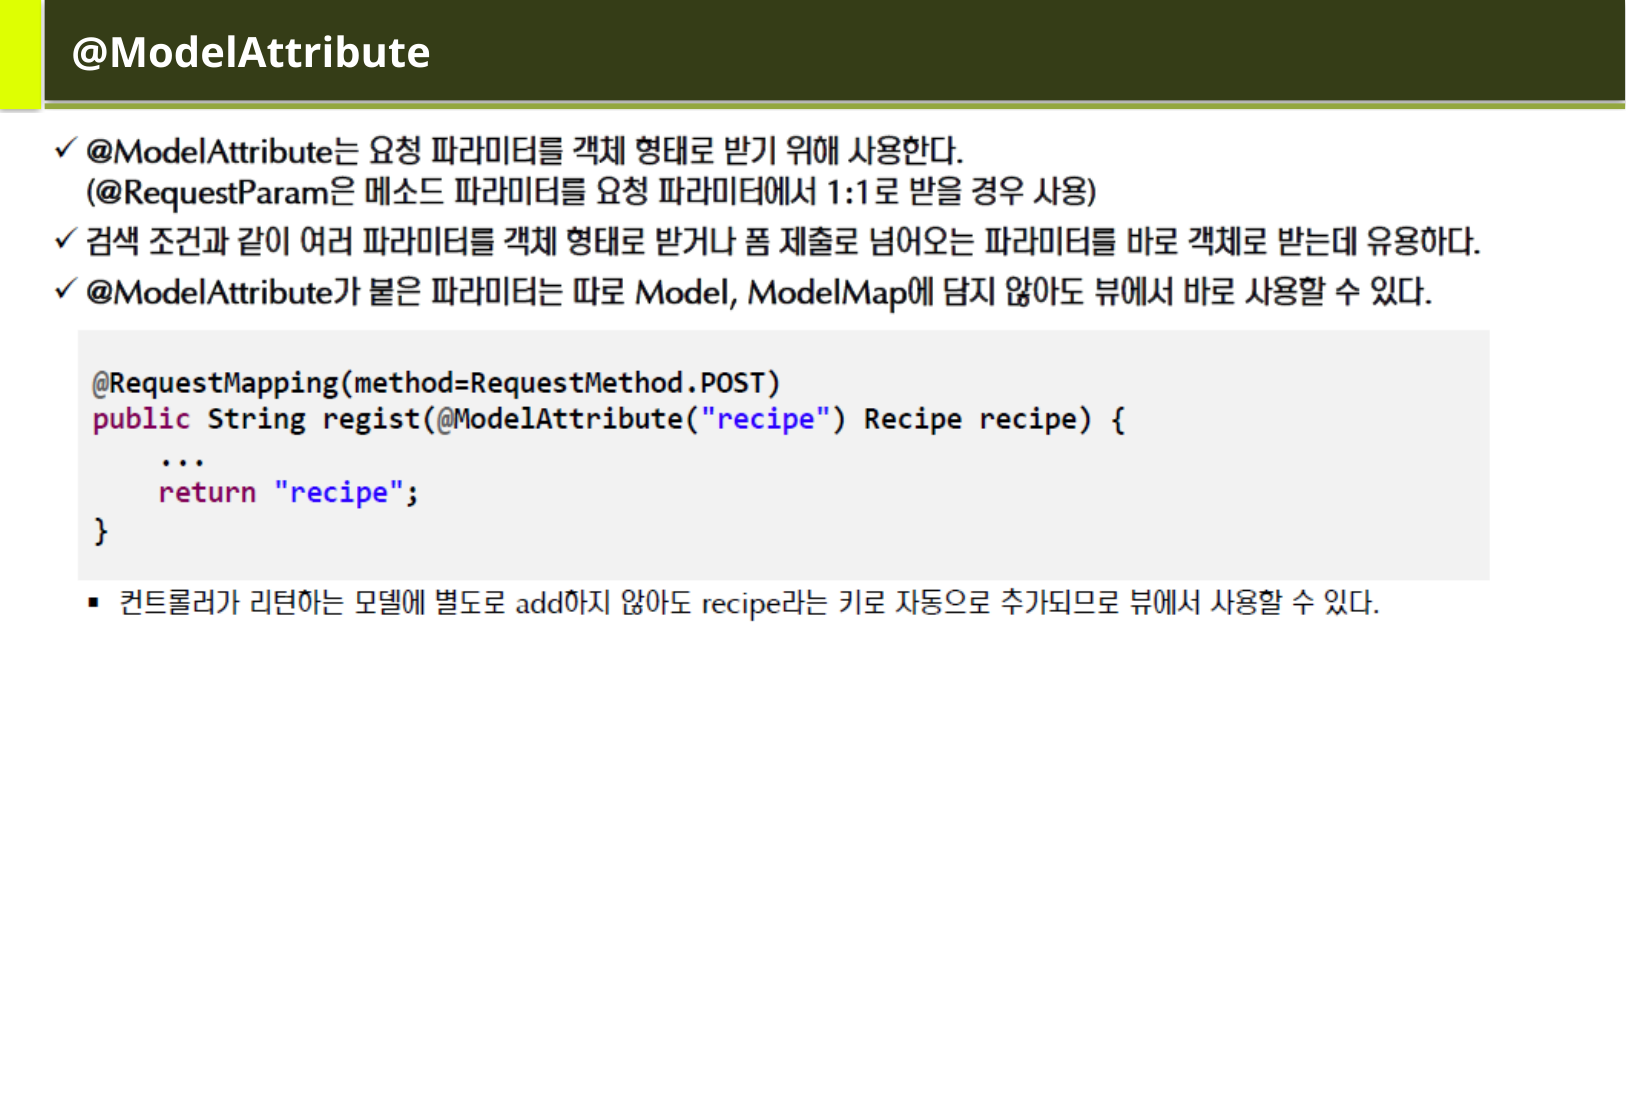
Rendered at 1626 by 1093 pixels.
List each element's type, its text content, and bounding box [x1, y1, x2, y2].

title @ModelAttribute [56, 0, 1604, 103]
picture [0, 113, 1625, 641]
